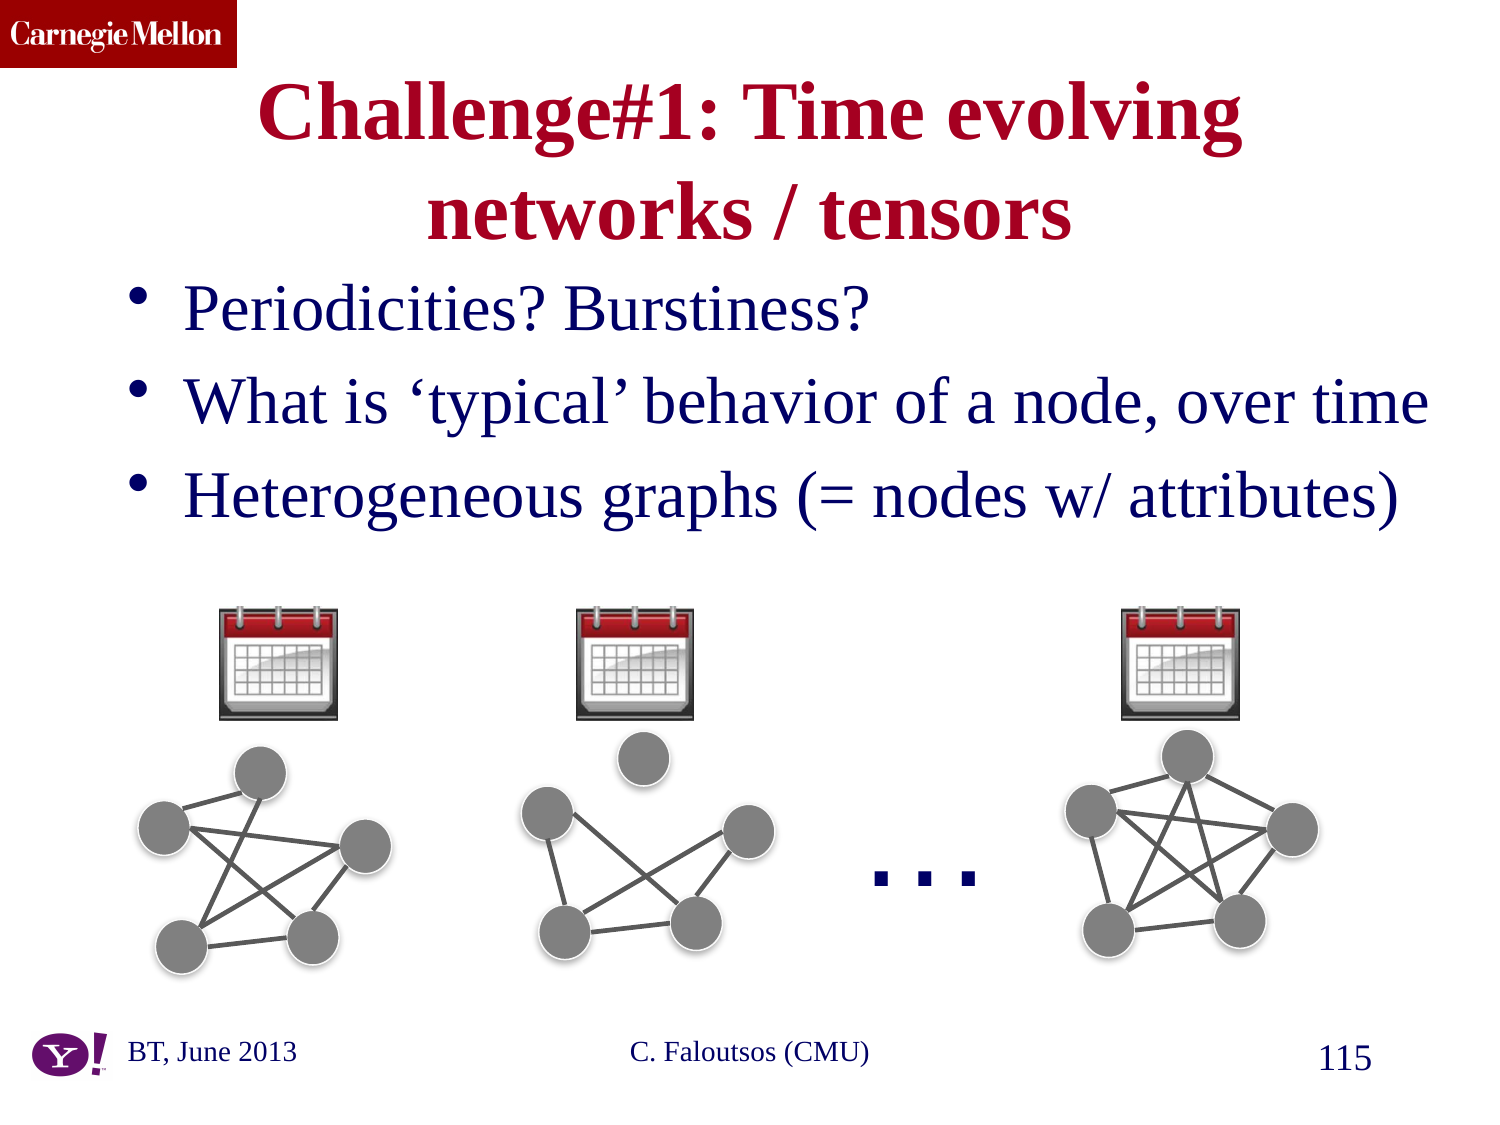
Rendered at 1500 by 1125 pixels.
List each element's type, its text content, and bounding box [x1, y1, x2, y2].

slide_number 115 [1074, 1024, 1388, 1101]
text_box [520, 730, 776, 960]
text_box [1064, 728, 1319, 958]
picture [1121, 605, 1240, 721]
footer C. Faloutsos (CMU) [512, 1024, 988, 1101]
picture [0, 0, 237, 68]
picture [219, 605, 338, 721]
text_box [137, 745, 392, 975]
list Periodicities? Burstiness? What is ‘typical’ behavior of a node, over time Heterogeneous graphs (= nodes w/ attributes) [112, 255, 1500, 1019]
picture [575, 605, 694, 721]
text_box … [841, 741, 1010, 922]
picture [31, 1031, 112, 1081]
title Challenge#1: Time evolving networks / tensors [112, 99, 1388, 213]
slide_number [112, 1024, 426, 1101]
